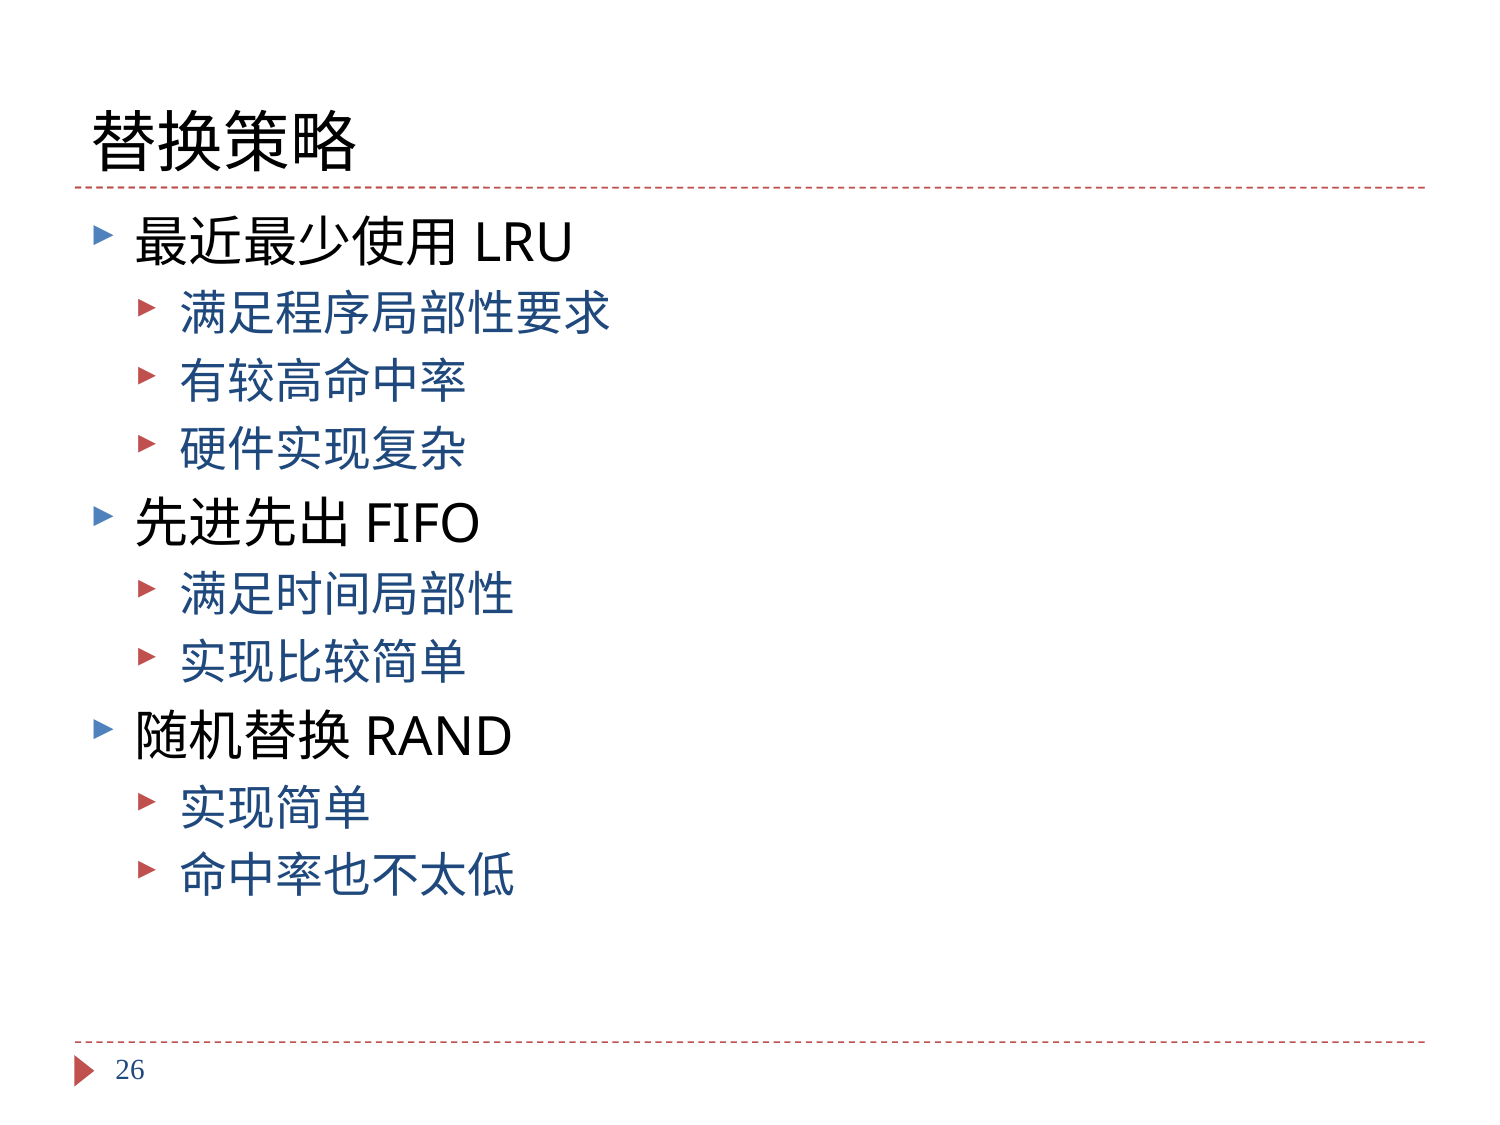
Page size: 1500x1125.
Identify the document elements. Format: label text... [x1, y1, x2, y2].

title 替换策略 [75, 24, 1425, 188]
list 最近最少使用LRU 满足程序局部性要求 有较高命中率 硬件实现复杂 先进先出FIFO 满足时间局部性 实现比较简单 随机替换RAND 实现简单 命中率也不太低 [75, 200, 1425, 1006]
slide_number 26 [100, 1042, 426, 1103]
